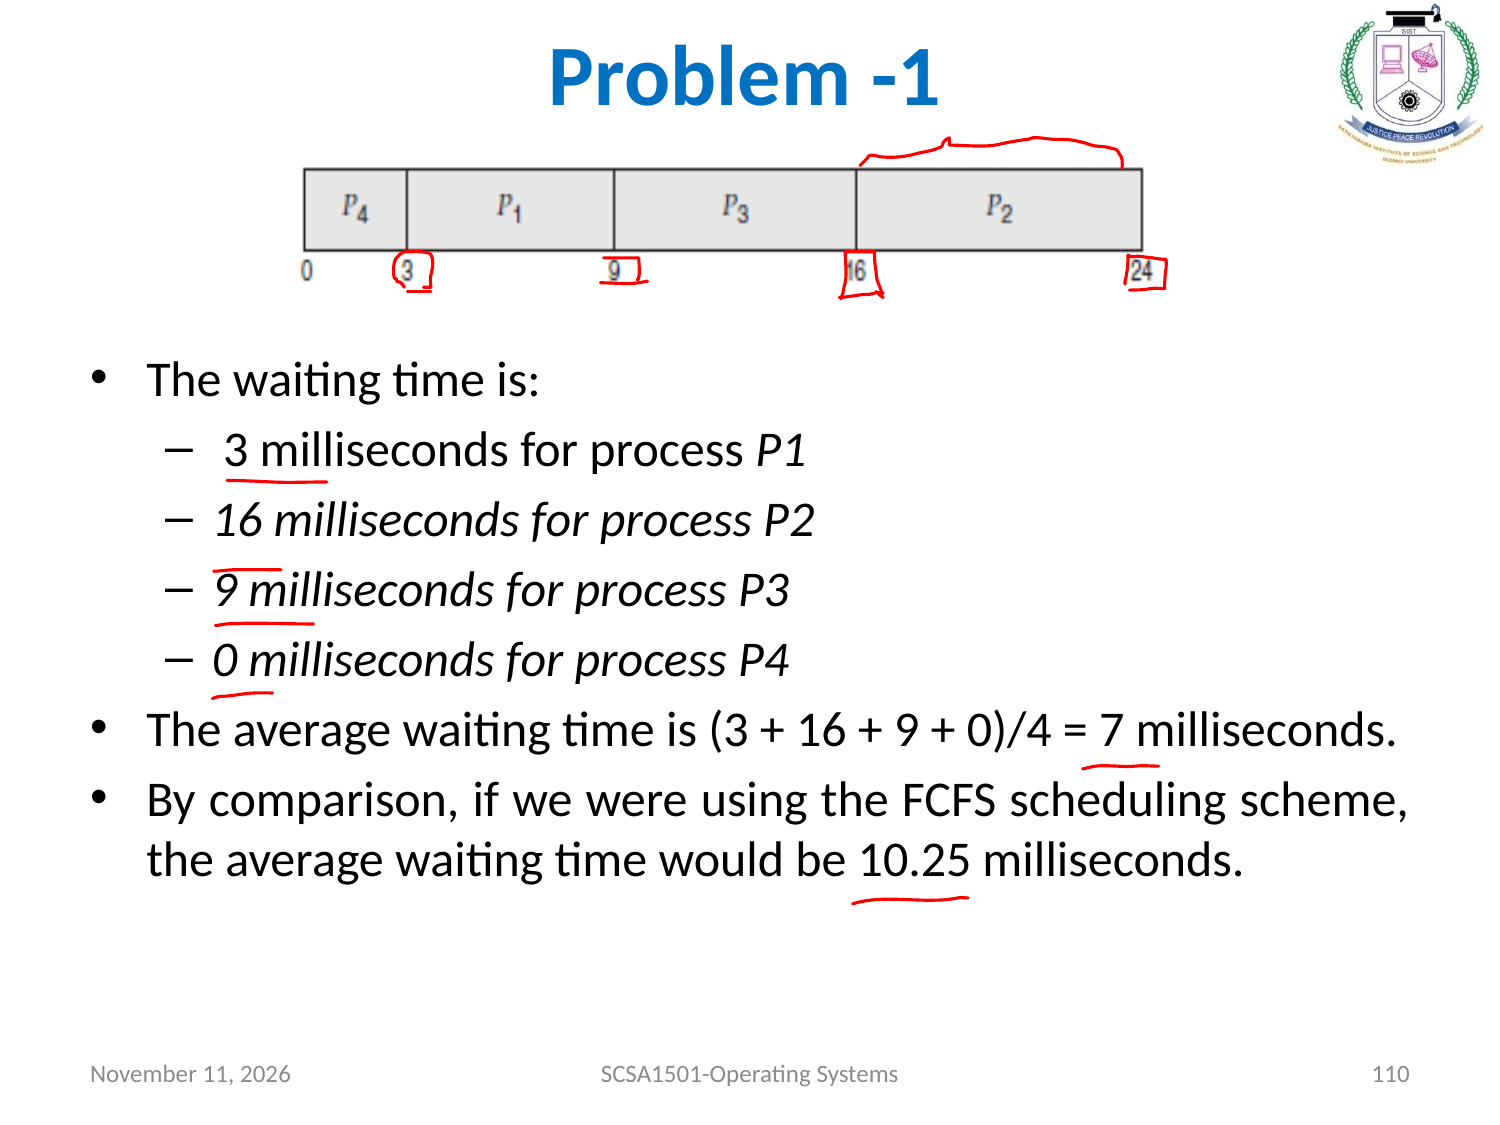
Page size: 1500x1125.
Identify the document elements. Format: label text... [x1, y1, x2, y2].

picture [951, 140, 1007, 144]
title Problem -1 [70, 11, 1421, 131]
picture [269, 140, 1173, 305]
list The waiting time is: 3 milliseconds for process P1 16 milliseconds for process P2 9 milliseconds for process P3 0 milliseconds for process P4 The average waiting time is (3 + 16 + 9 + 0)/4 = 7 milliseconds. By comparison, if we were using the FCFS scheduling scheme, the average waiting time would be 10.25 milliseconds. [75, 128, 1425, 1005]
picture [1320, 0, 1500, 180]
slide_number 110 [1074, 1042, 1425, 1103]
footer SCSA1501-Operating Systems [512, 1042, 988, 1103]
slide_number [75, 1042, 425, 1103]
